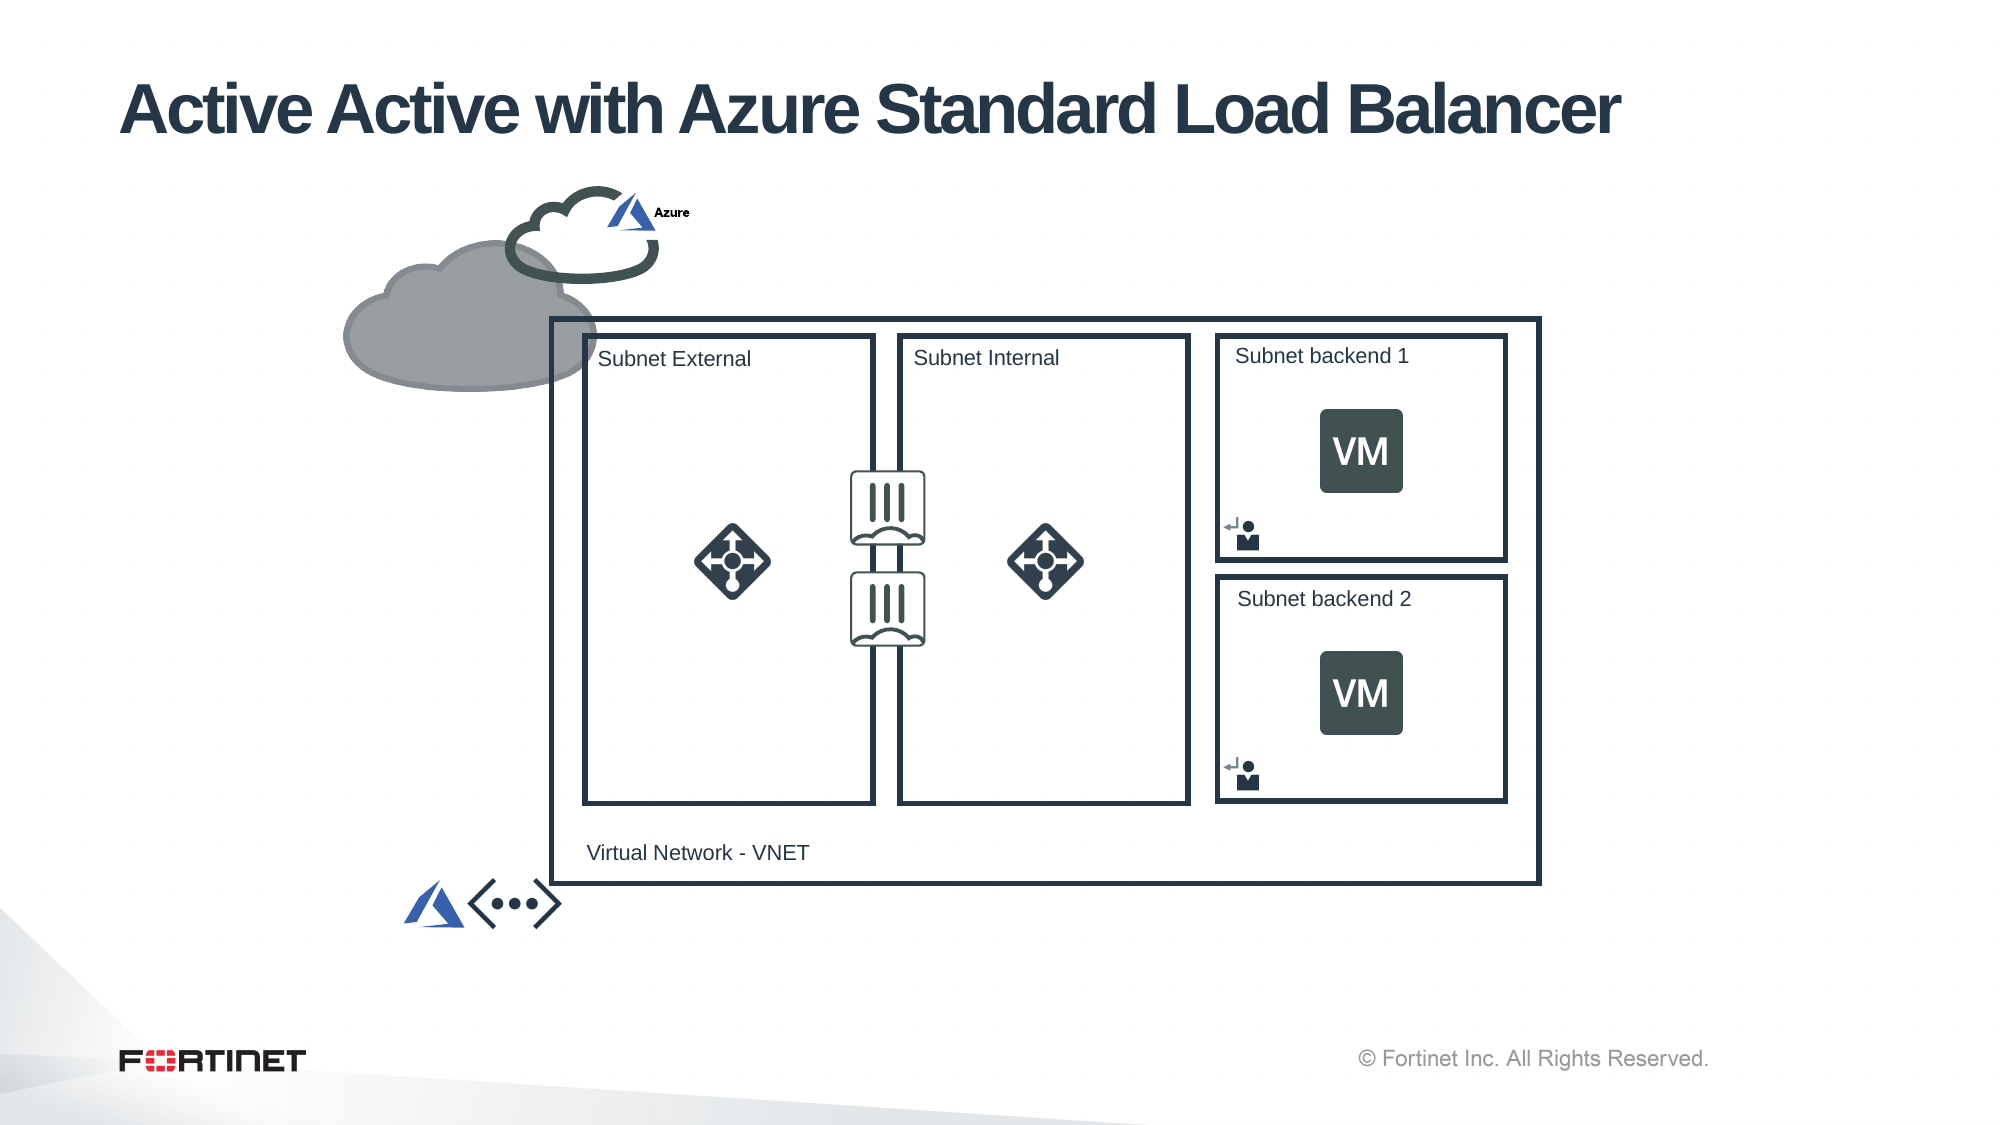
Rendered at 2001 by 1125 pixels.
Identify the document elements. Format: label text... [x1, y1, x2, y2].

picture [0, 1, 2000, 1125]
text_box Subnet backend 2 [1222, 579, 1438, 619]
text_box [1217, 576, 1506, 802]
text_box [584, 335, 874, 805]
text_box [343, 240, 597, 392]
text_box [550, 318, 1540, 885]
text_box Virtual Network - VNET [571, 833, 842, 873]
text_box Subnet backend 1 [1220, 336, 1436, 377]
text_box [899, 335, 1189, 805]
text_box [1217, 335, 1506, 561]
title Active Active with Azure Standard Load Balancer [103, 1, 1882, 219]
